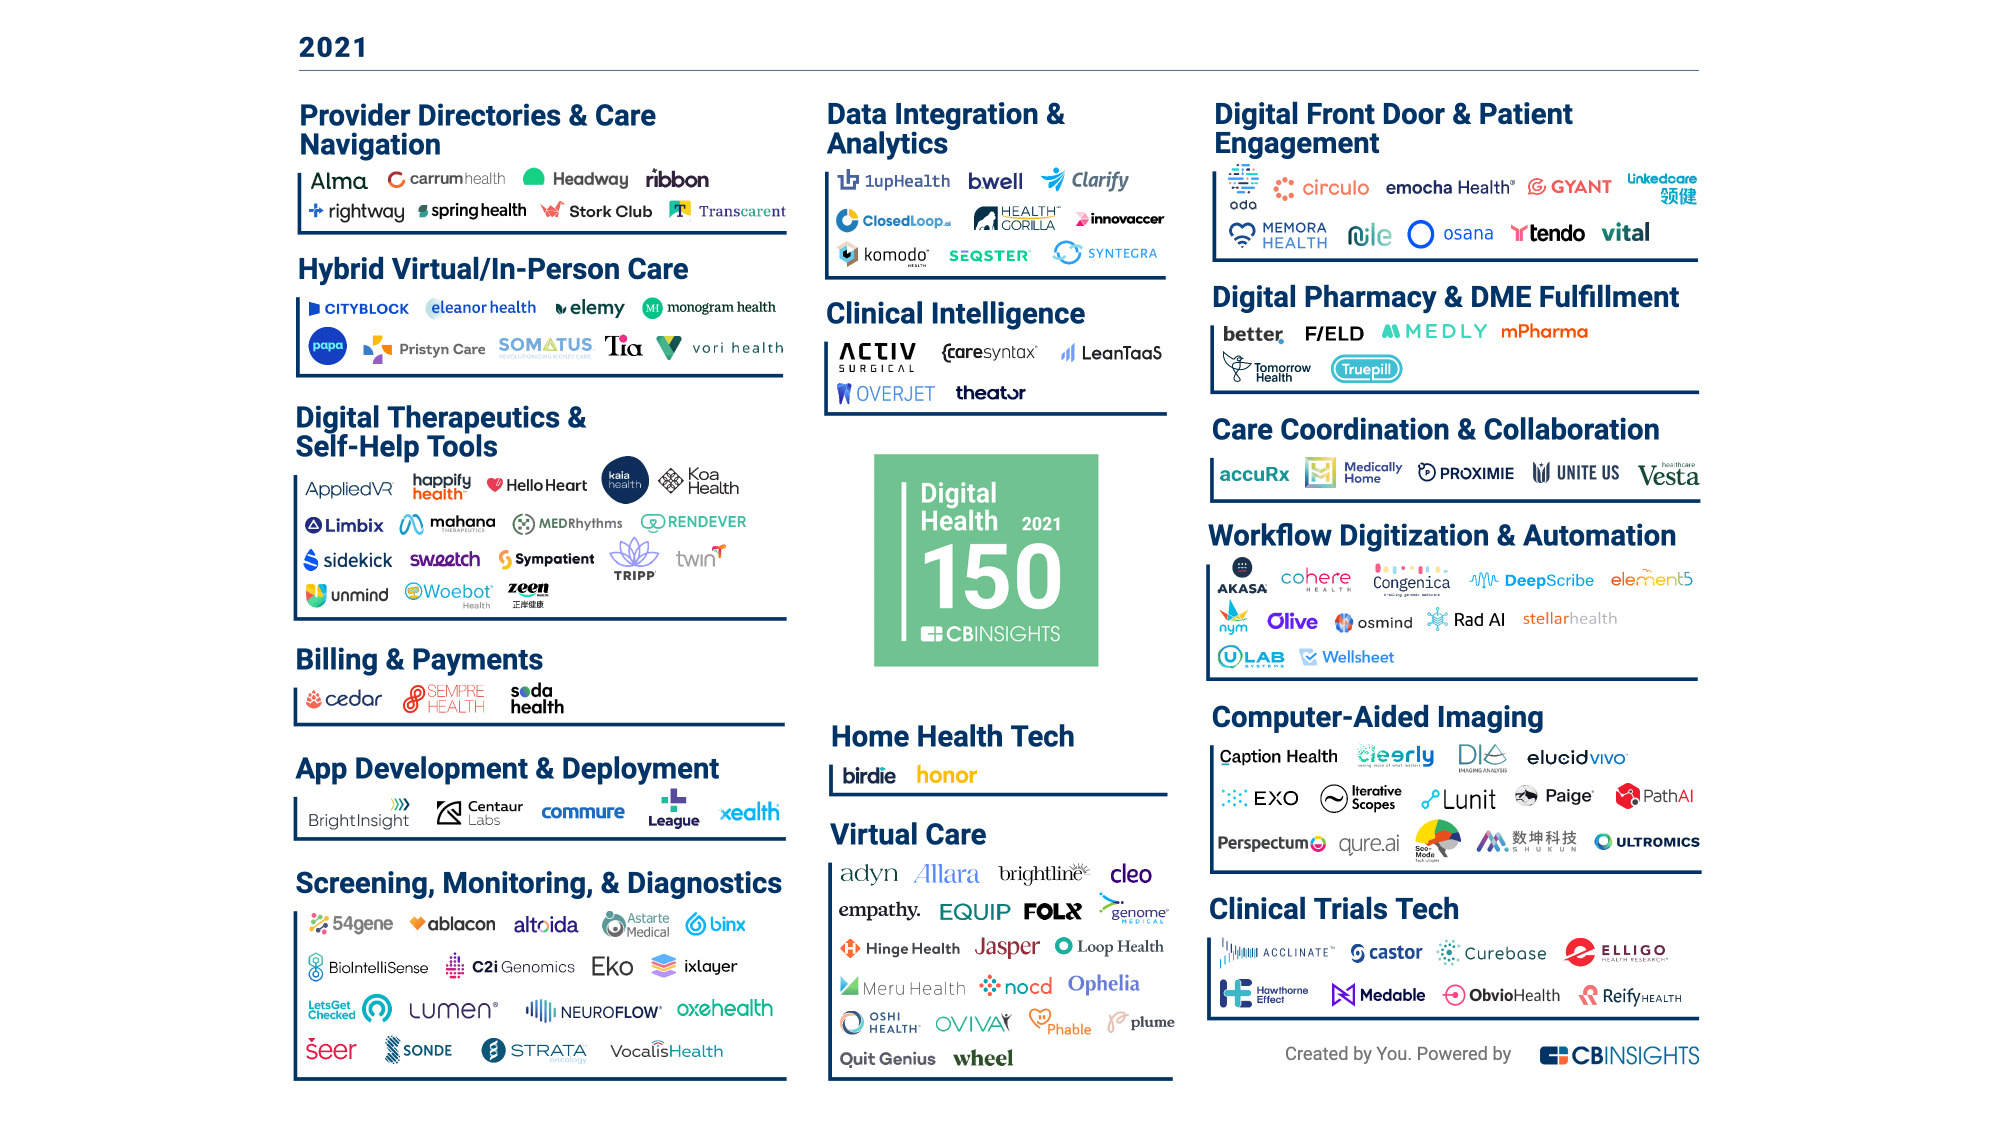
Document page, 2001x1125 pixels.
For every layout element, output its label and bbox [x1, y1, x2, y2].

picture [249, 0, 1751, 1125]
